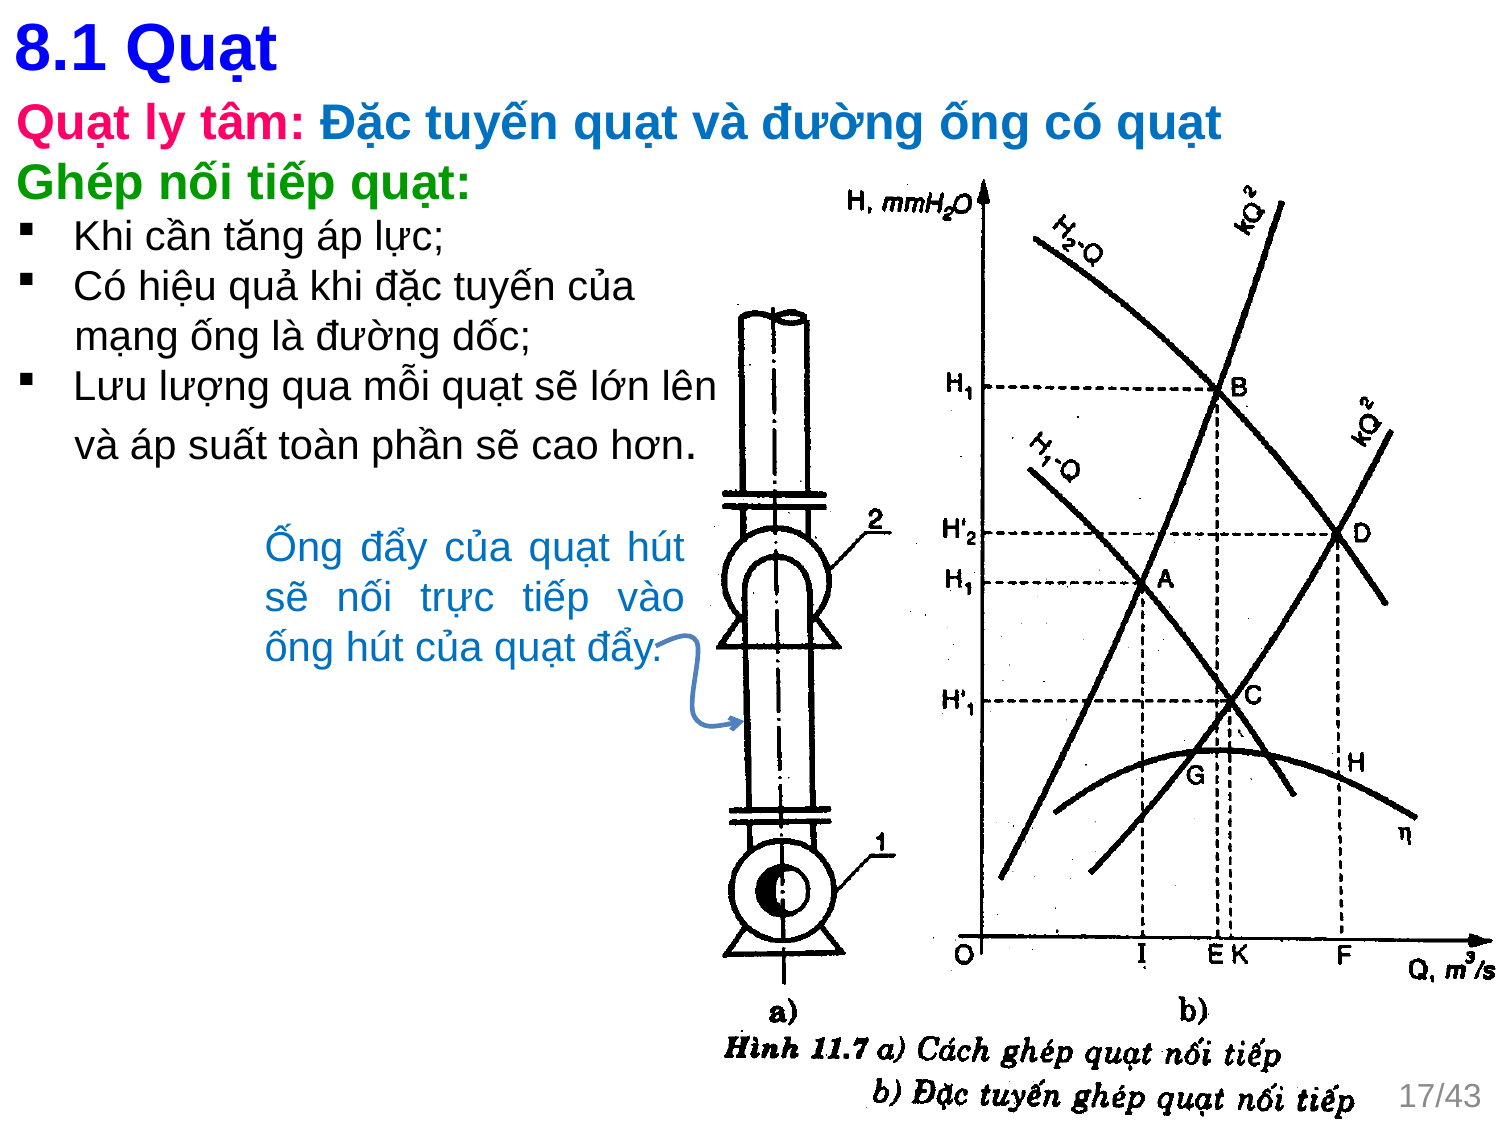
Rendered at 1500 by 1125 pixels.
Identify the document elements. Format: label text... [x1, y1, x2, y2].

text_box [249, 512, 745, 726]
text_box Quạt ly tâm: Đặc tuyến quạt và đường ống có quạt Ghép nối tiếp quạt: Khi cần tăng áp lực; Có hiệu quả khi đặc tuyến của mạng ống là đường dốc; Lưu lượng qua mỗi quạt sẽ lớn lên và áp suất toàn phần sẽ cao hơn. [2, 81, 1500, 477]
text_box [698, 174, 1500, 1125]
text_box 8.1 Quạt [0, 0, 1500, 89]
